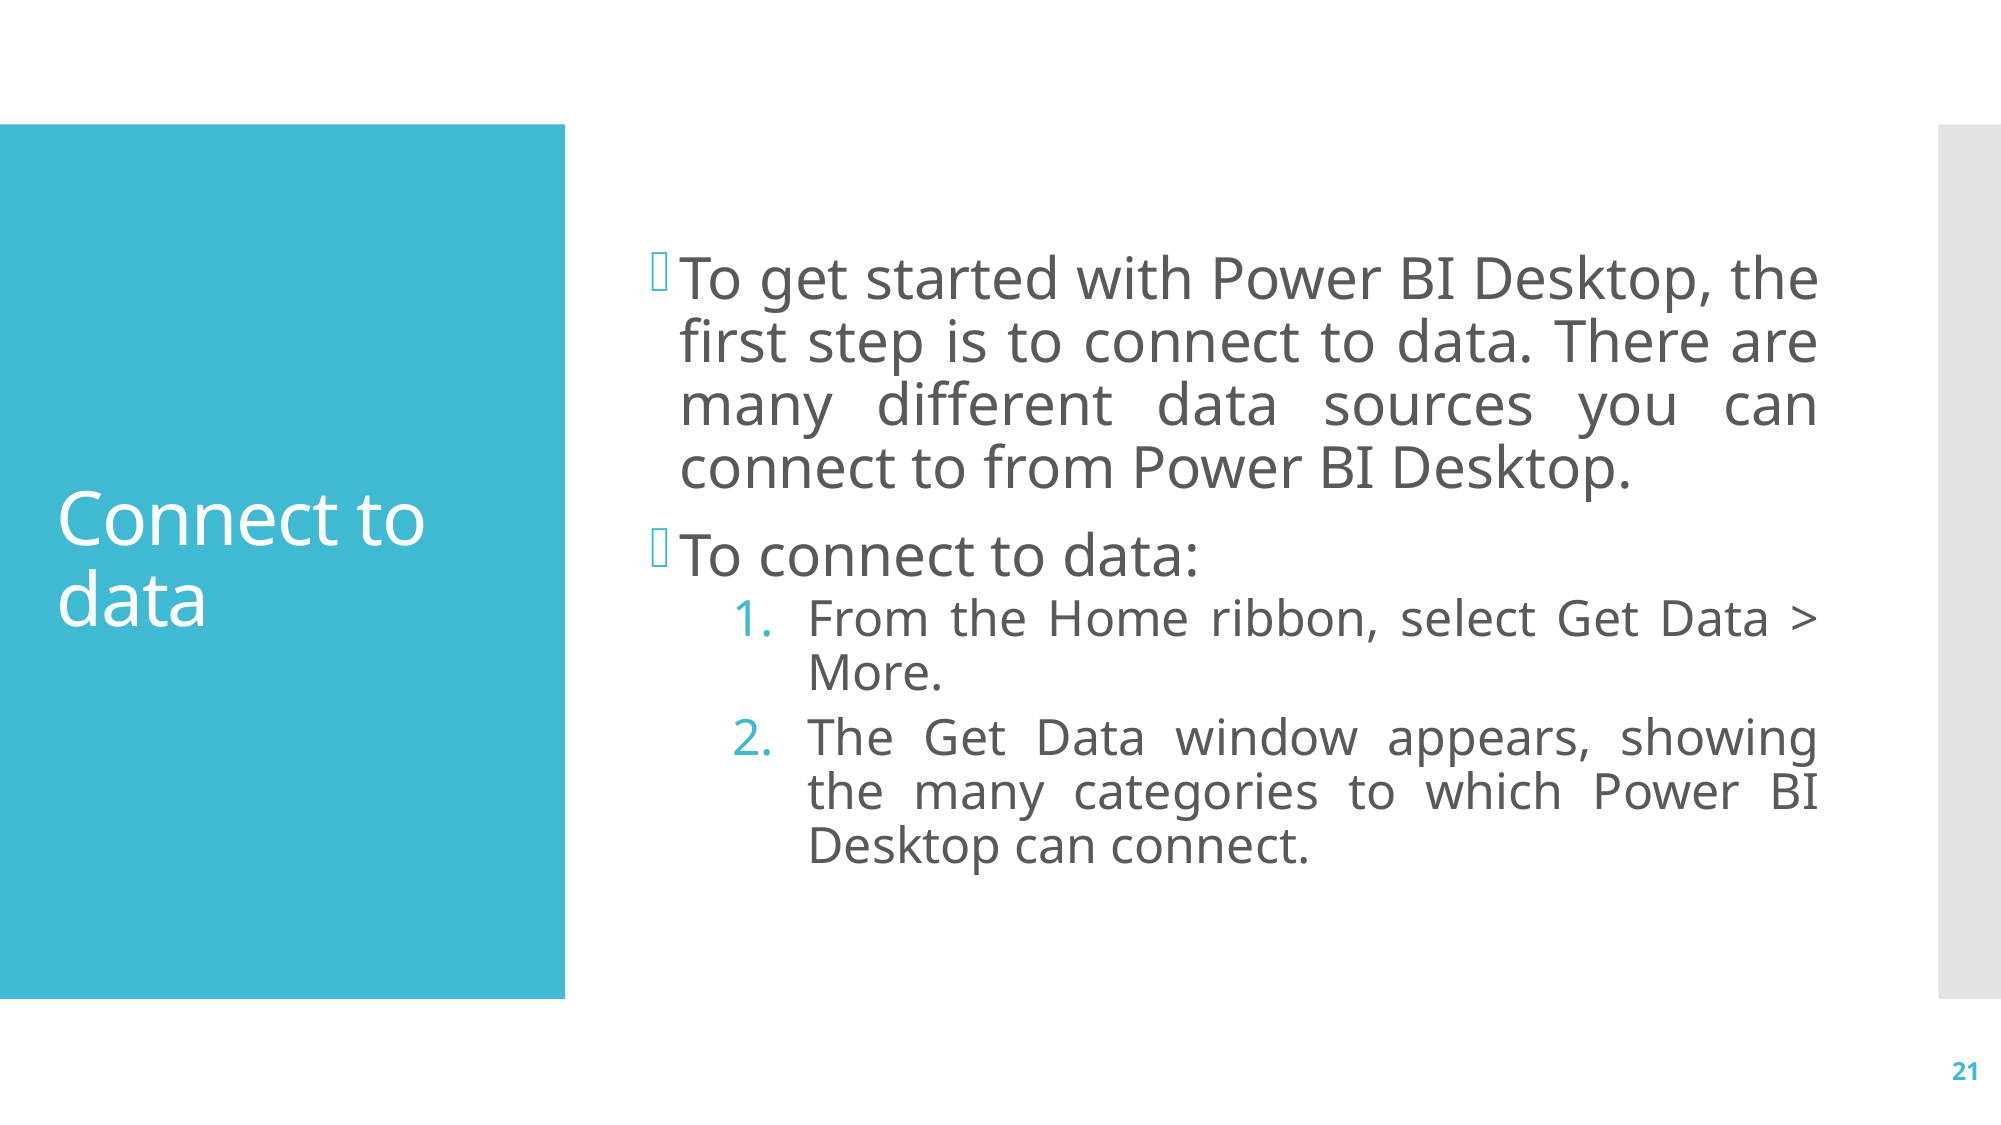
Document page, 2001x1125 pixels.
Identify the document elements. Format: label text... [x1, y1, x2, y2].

title Connect to data [41, 184, 525, 940]
slide_number 21 [1744, 1042, 1996, 1103]
list To get started with Power BI Desktop, the first step is to connect to data. There are many different data sources you can connect to from Power BI Desktop. To connect to data: From the Home ribbon, select Get Data > More. The Get Data window appears, showing the many categories to which Power BI Desktop can connect. [634, 141, 1835, 982]
